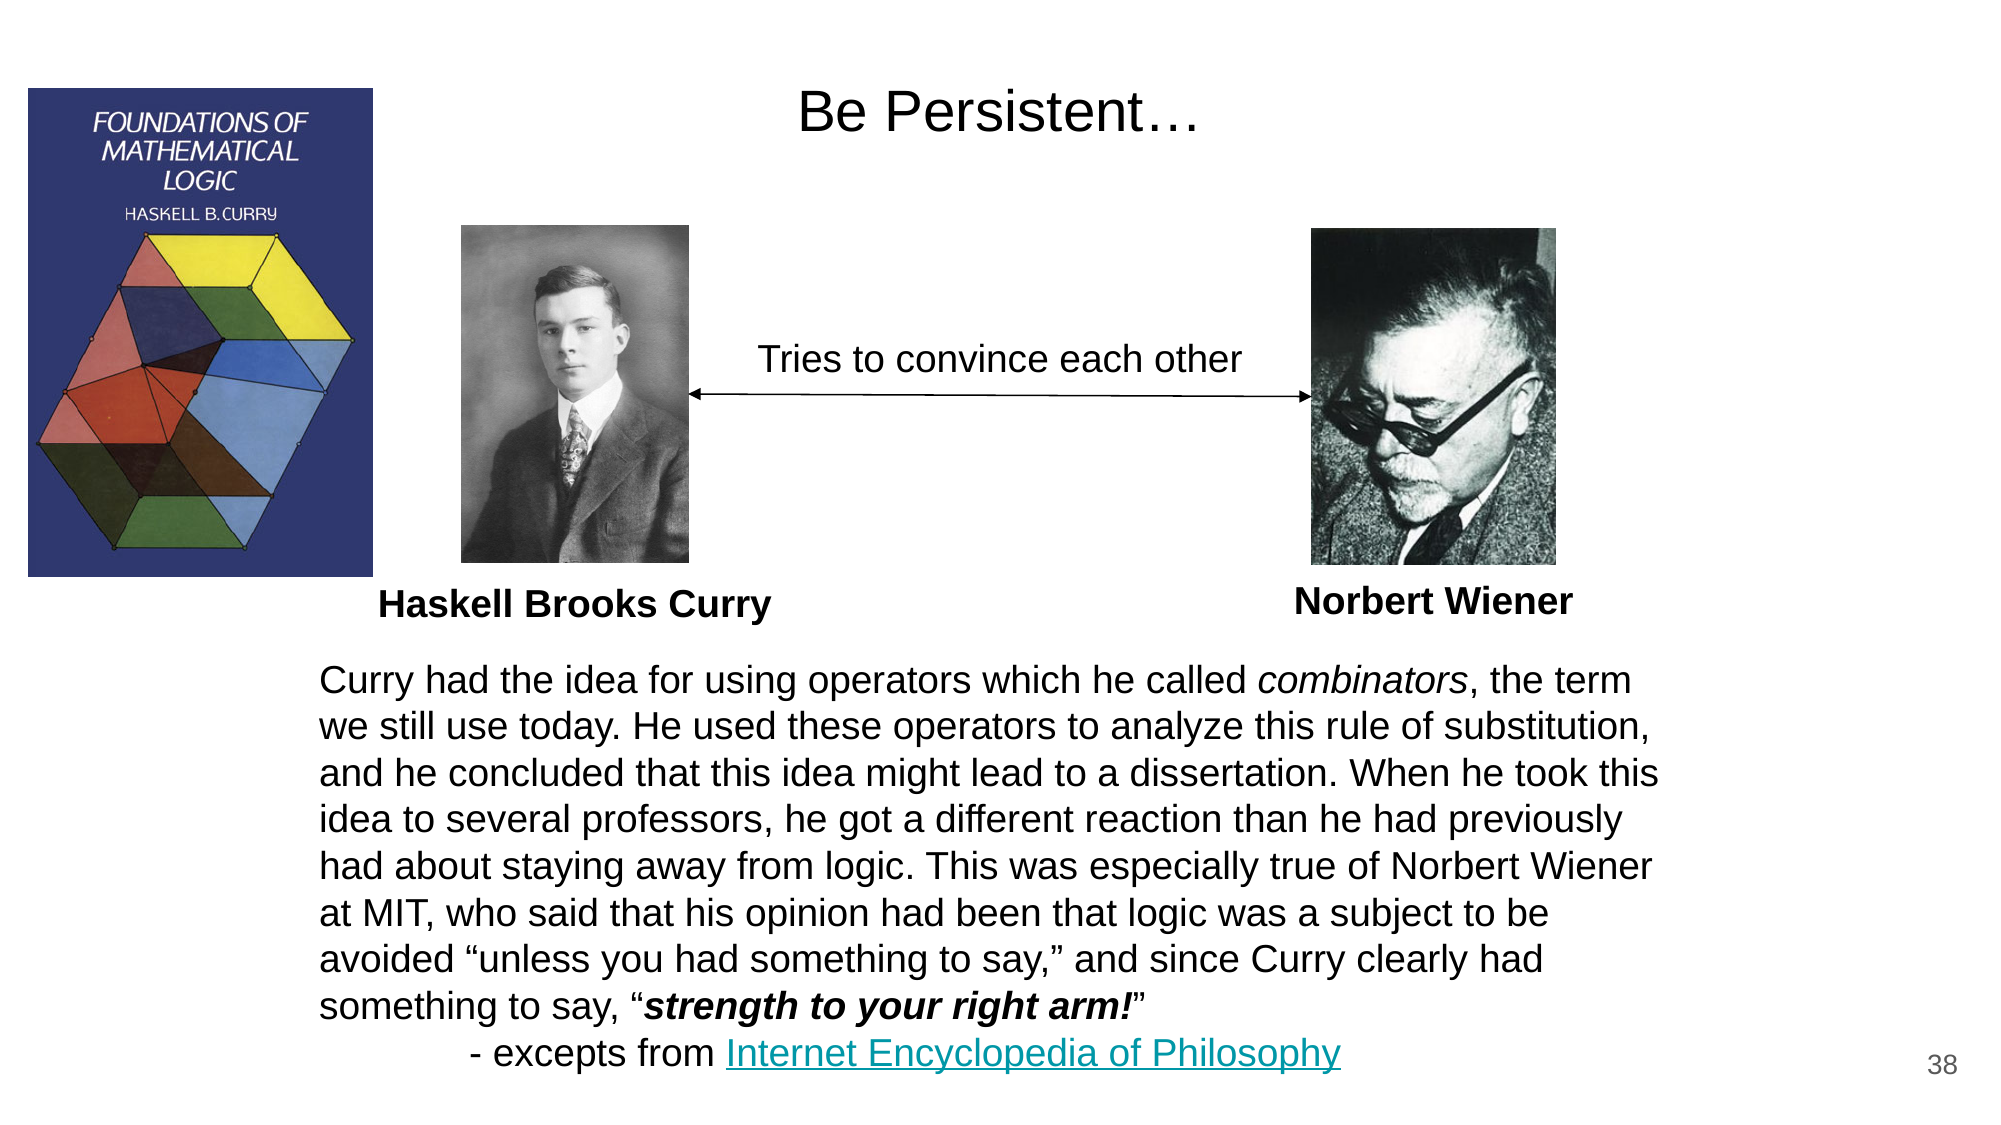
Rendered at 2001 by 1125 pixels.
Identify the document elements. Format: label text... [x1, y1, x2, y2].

text_box Tries to convince each other [742, 326, 1258, 388]
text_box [687, 393, 1312, 397]
picture [28, 88, 373, 578]
picture [1311, 227, 1556, 566]
text_box Norbert Wiener [1279, 567, 1589, 630]
picture [461, 225, 689, 563]
text_box Curry had the idea for using operators which he called combinators, the term we still use today. He used these operators to analyze this rule of substitution, and he concluded that this idea might lead to a dissertation. When he took this idea to several professors, he got a different reaction than he had previously had about staying away from logic. This was especially true of Norbert Wiener at MIT, who said that his opinion had been that logic was a subject to be avoided “unless you had something to say,” and since Curry clearly had something to say, “strength to your right arm!” - excepts from Internet Encyclopedia of Philosophy [304, 646, 1696, 1082]
text_box Haskell Brooks Curry [363, 571, 787, 633]
title Be Persistent… [68, 58, 1932, 184]
slide_number 38 [1853, 1019, 1974, 1106]
